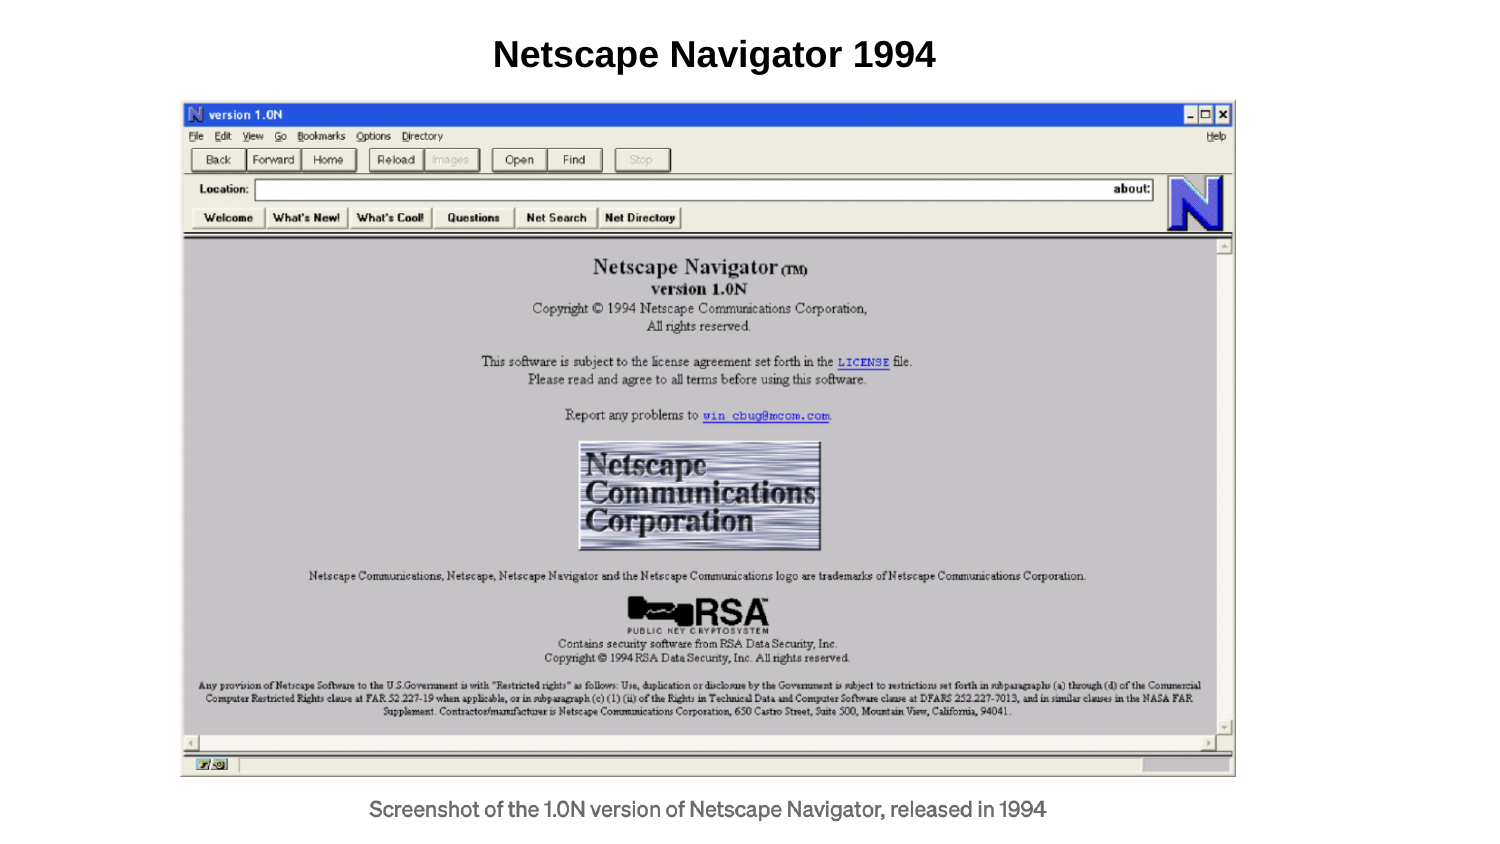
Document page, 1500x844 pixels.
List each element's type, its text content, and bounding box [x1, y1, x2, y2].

text_box Netscape Navigator 1994 [477, 15, 996, 70]
picture [130, 71, 1343, 832]
